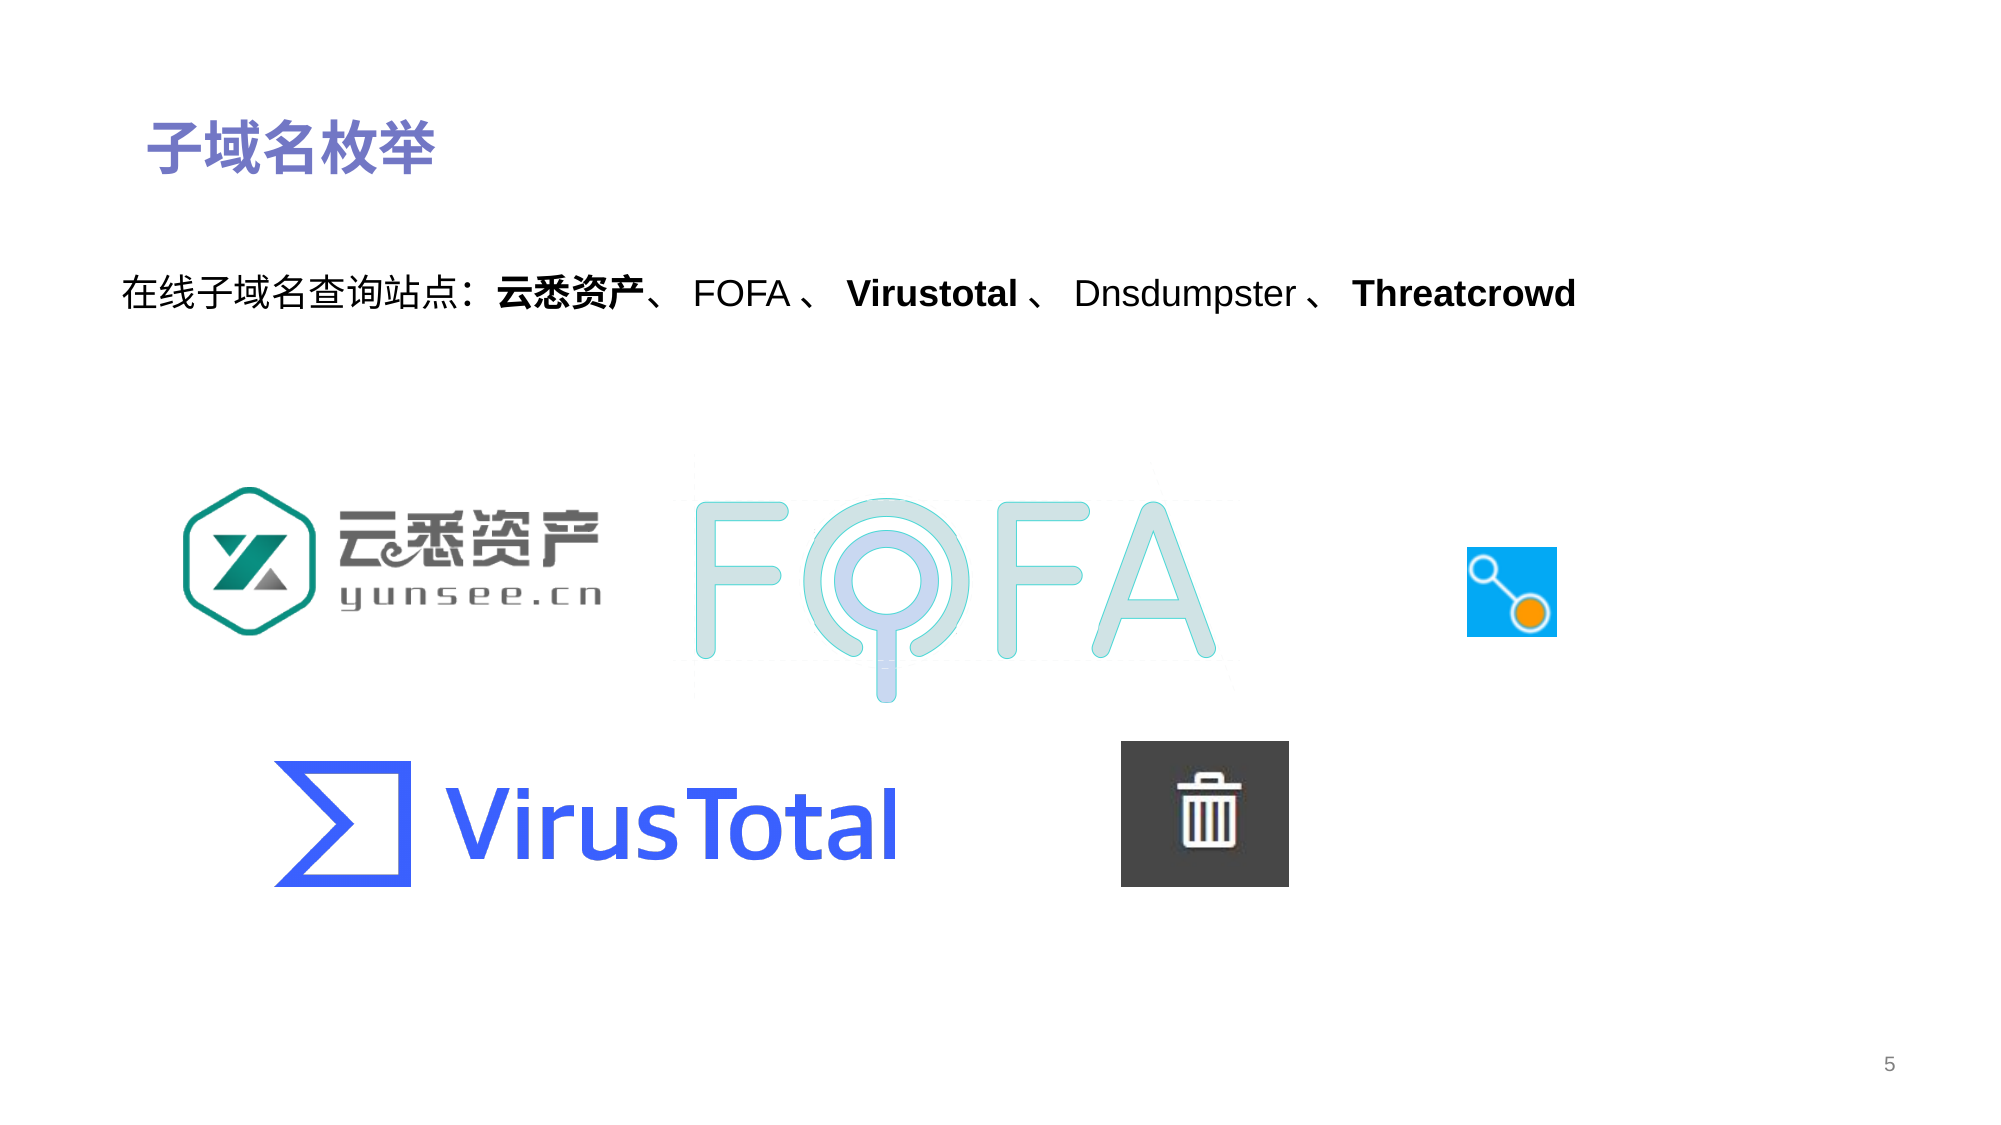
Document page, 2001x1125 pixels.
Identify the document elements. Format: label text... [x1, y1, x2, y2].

picture [183, 487, 612, 638]
text_box 5 [1433, 1046, 1911, 1081]
picture [1467, 554, 1551, 633]
text_box 子域名枚举 [130, 20, 1911, 190]
picture [673, 454, 1240, 703]
text_box 在线子域名查询站点：云悉资产、FOFA、Virustotal、Dnsdumpster、Threatcrowd [106, 261, 1592, 322]
picture [273, 761, 895, 887]
picture [1121, 741, 1289, 887]
